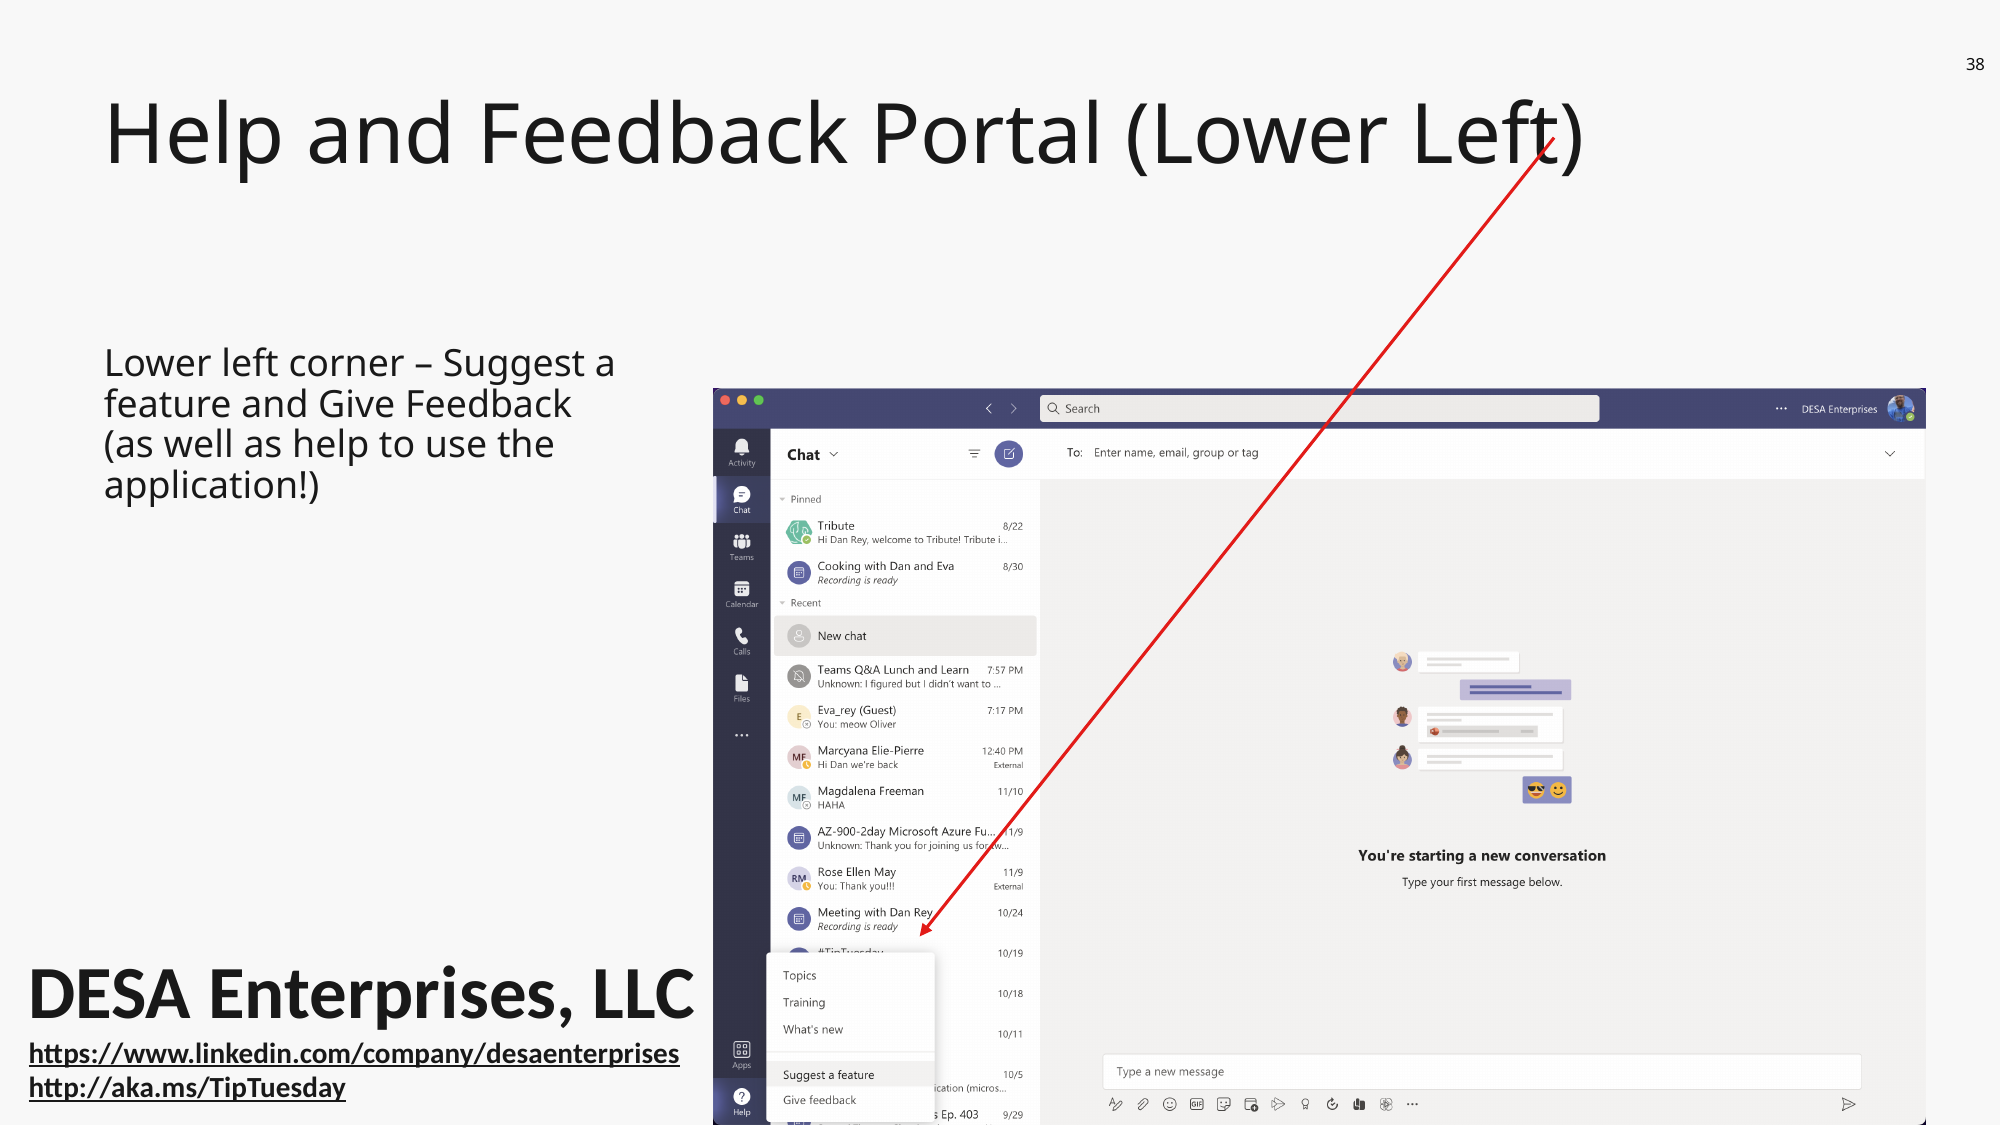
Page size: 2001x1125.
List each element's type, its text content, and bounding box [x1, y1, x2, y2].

subtitle Lower left corner – Suggest a feature and Give Feedback (as well as help to use the application!) [88, 337, 647, 851]
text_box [919, 137, 1555, 937]
slide_number 38 [1787, 46, 2000, 84]
title Help and Feedback Portal (Lower Left) [88, 76, 1819, 190]
picture [713, 388, 1926, 1125]
text_box DESA Enterprises, LLC https://www.linkedin.com/company/desaenterprises http://aka.ms/TipTuesday [13, 936, 164, 1087]
